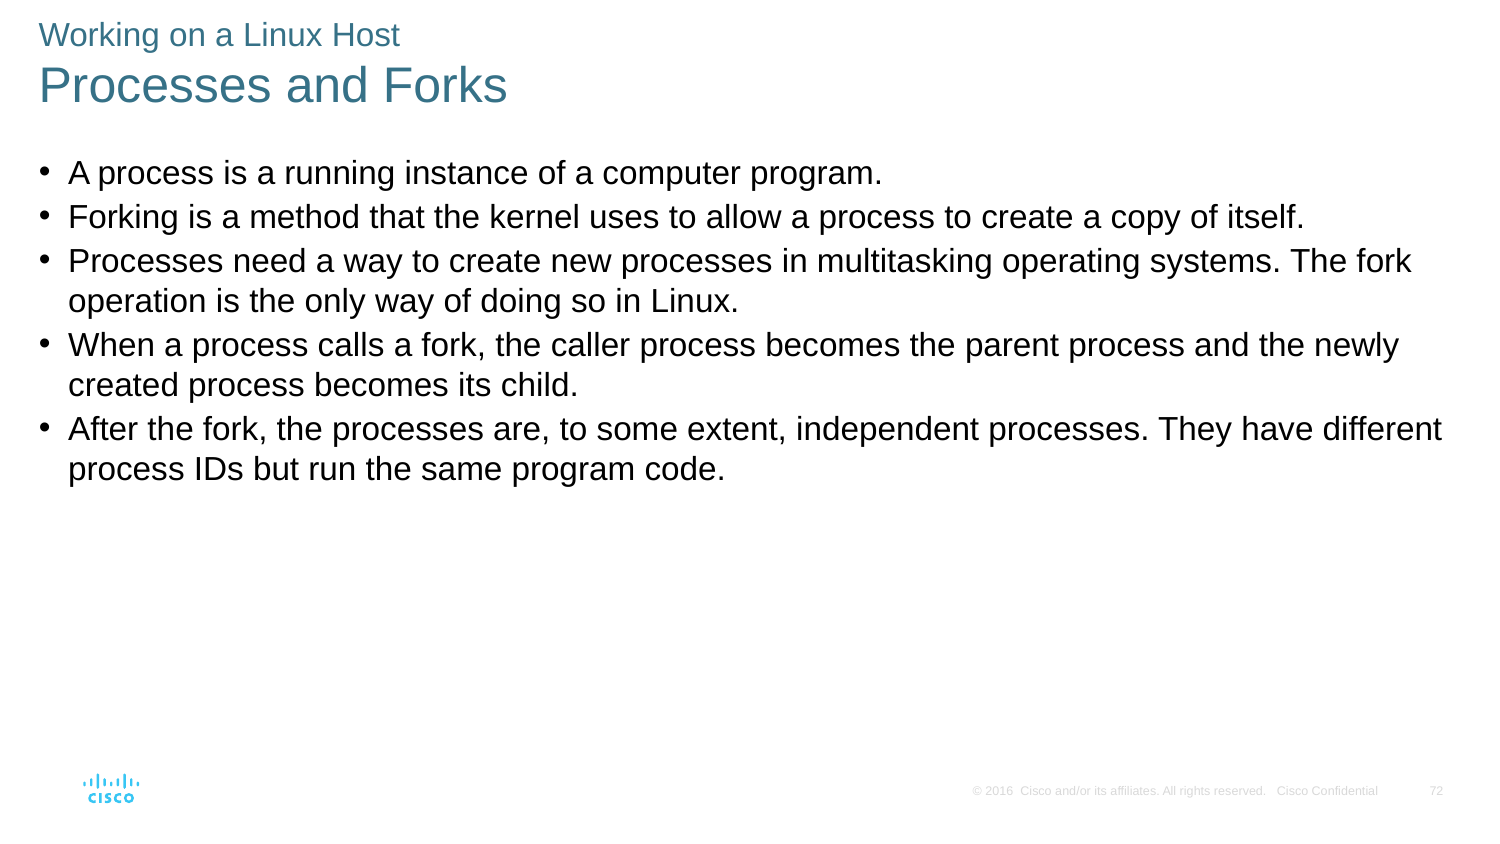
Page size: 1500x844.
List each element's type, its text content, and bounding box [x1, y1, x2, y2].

list A process is a running instance of a computer program. Forking is a method that the kernel uses to allow a process to create a copy of itself. Processes need a way to create new processes in multitasking operating systems. The fork operation is the only way of doing so in Linux. When a process calls a fork, the caller process becomes the parent process and the newly created process becomes its child. After the fork, the processes are, to some extent, independent processes. They have different process IDs but run the same program code. [23, 143, 1477, 656]
text_box Working on a Linux Host Processes and Forks [23, 10, 1500, 115]
